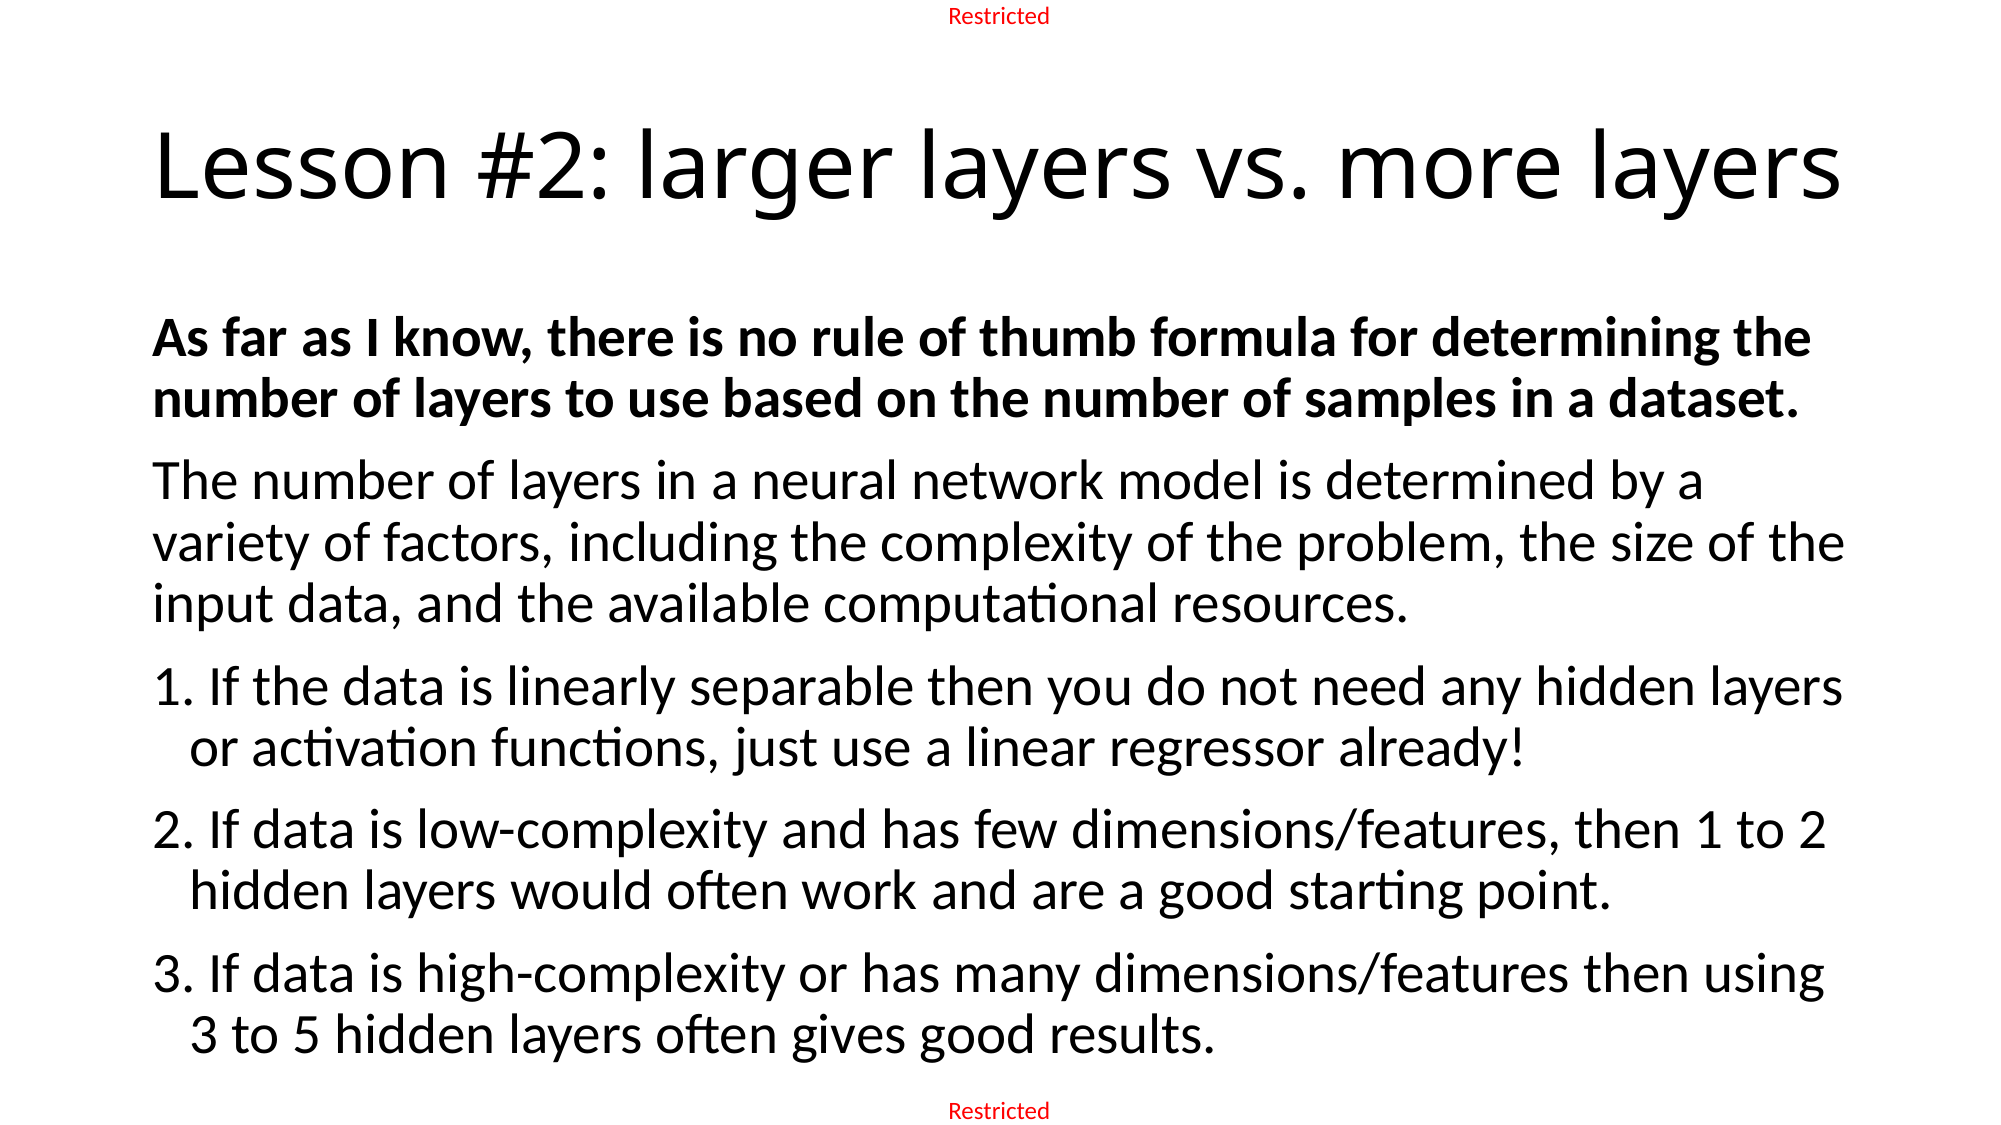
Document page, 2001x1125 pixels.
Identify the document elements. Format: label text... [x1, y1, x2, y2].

title Lesson #2: larger layers vs. more layers [137, 59, 1863, 278]
list As far as I know, there is no rule of thumb formula for determining the number of layers to use based on the number of samples in a dataset. The number of layers in a neural network model is determined by a variety of factors, including the complexity of the problem, the size of the input data, and the available computational resources. If the data is linearly separable then you do not need any hidden layers or activation functions, just use a linear regressor already! If data is low-complexity and has few dimensions/features, then 1 to 2 hidden layers would often work and are a good starting point. If data is high-complexity or has many dimensions/features then using 3 to 5 hidden layers often gives good results. [137, 299, 1863, 1125]
